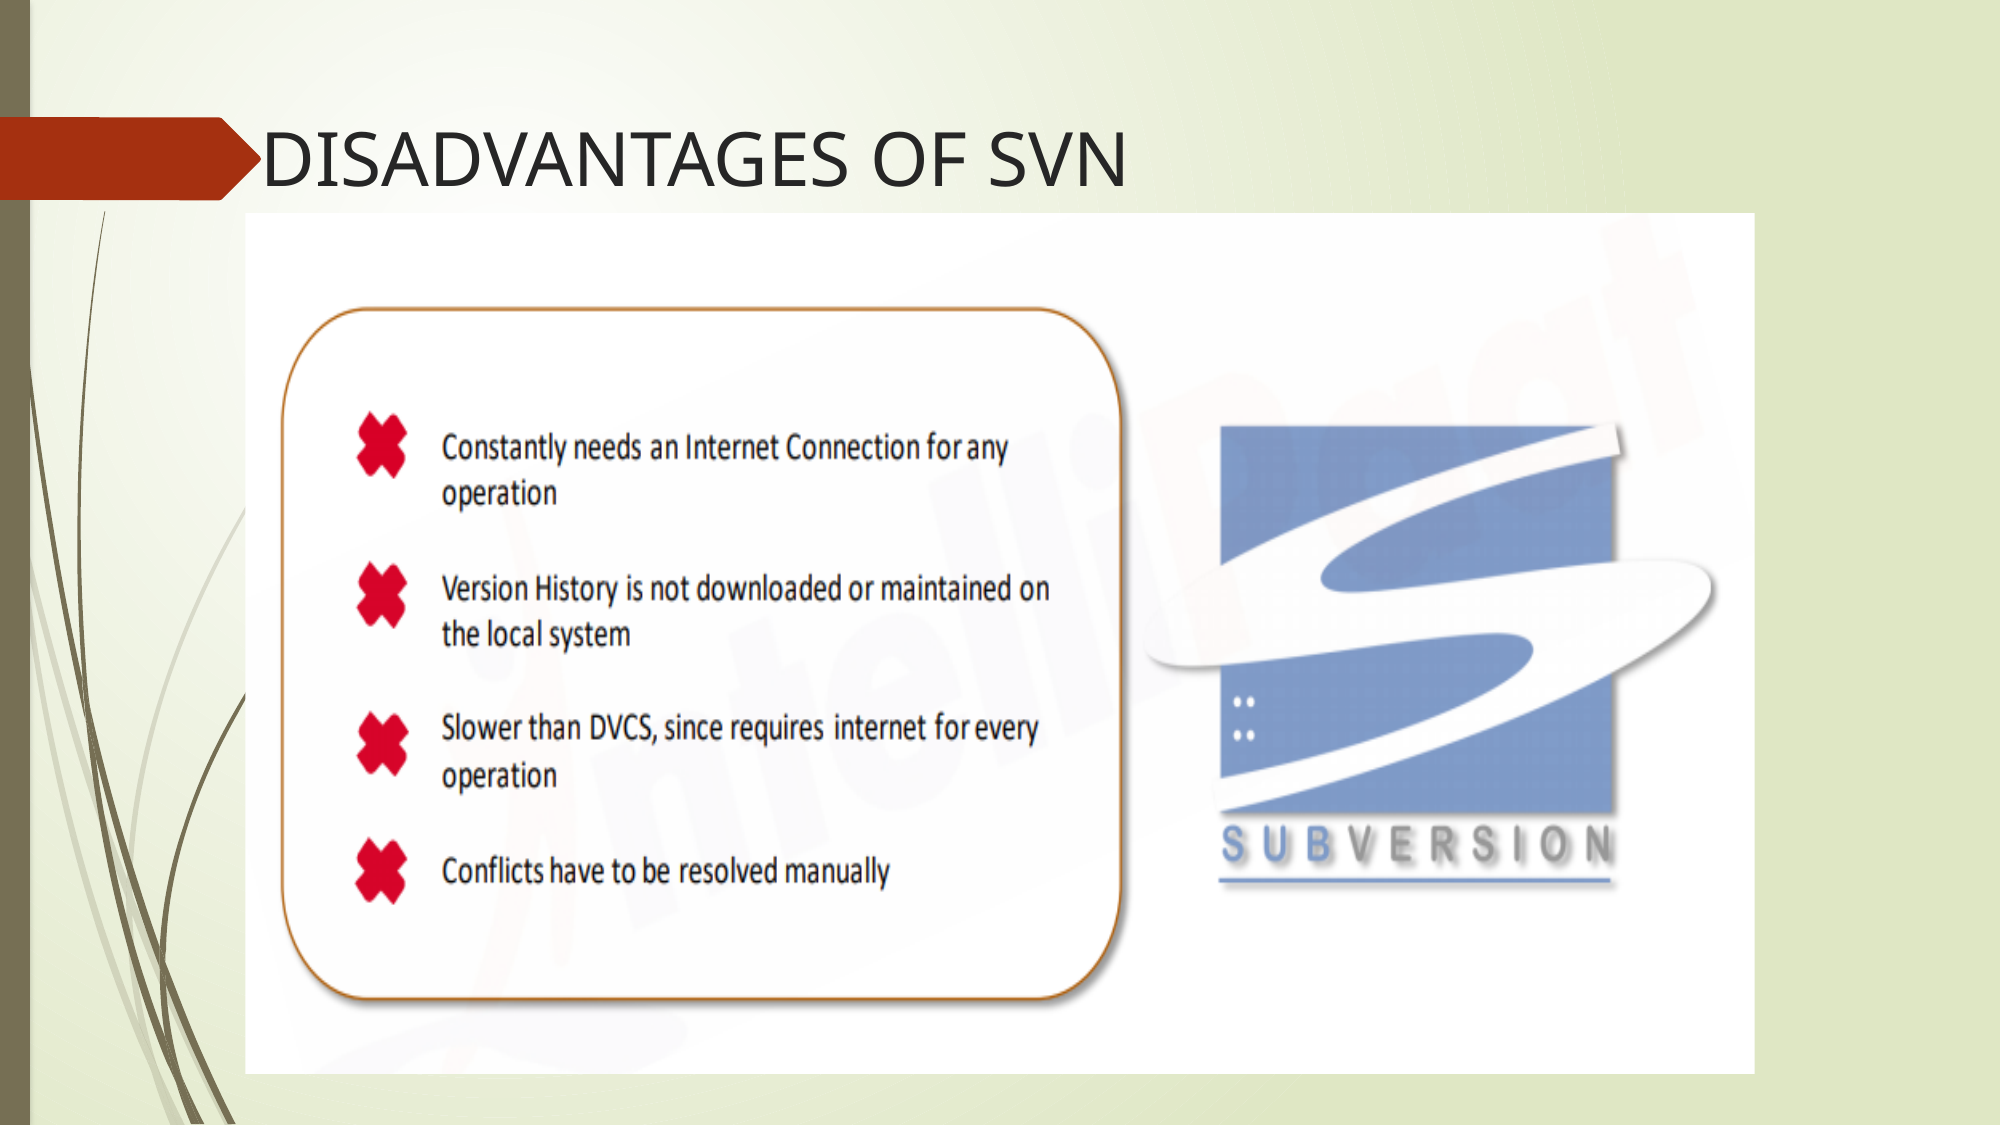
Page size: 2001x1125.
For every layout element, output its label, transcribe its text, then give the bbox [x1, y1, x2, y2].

title DISADVANTAGES OF SVN [245, 104, 1708, 212]
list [245, 212, 1755, 1074]
